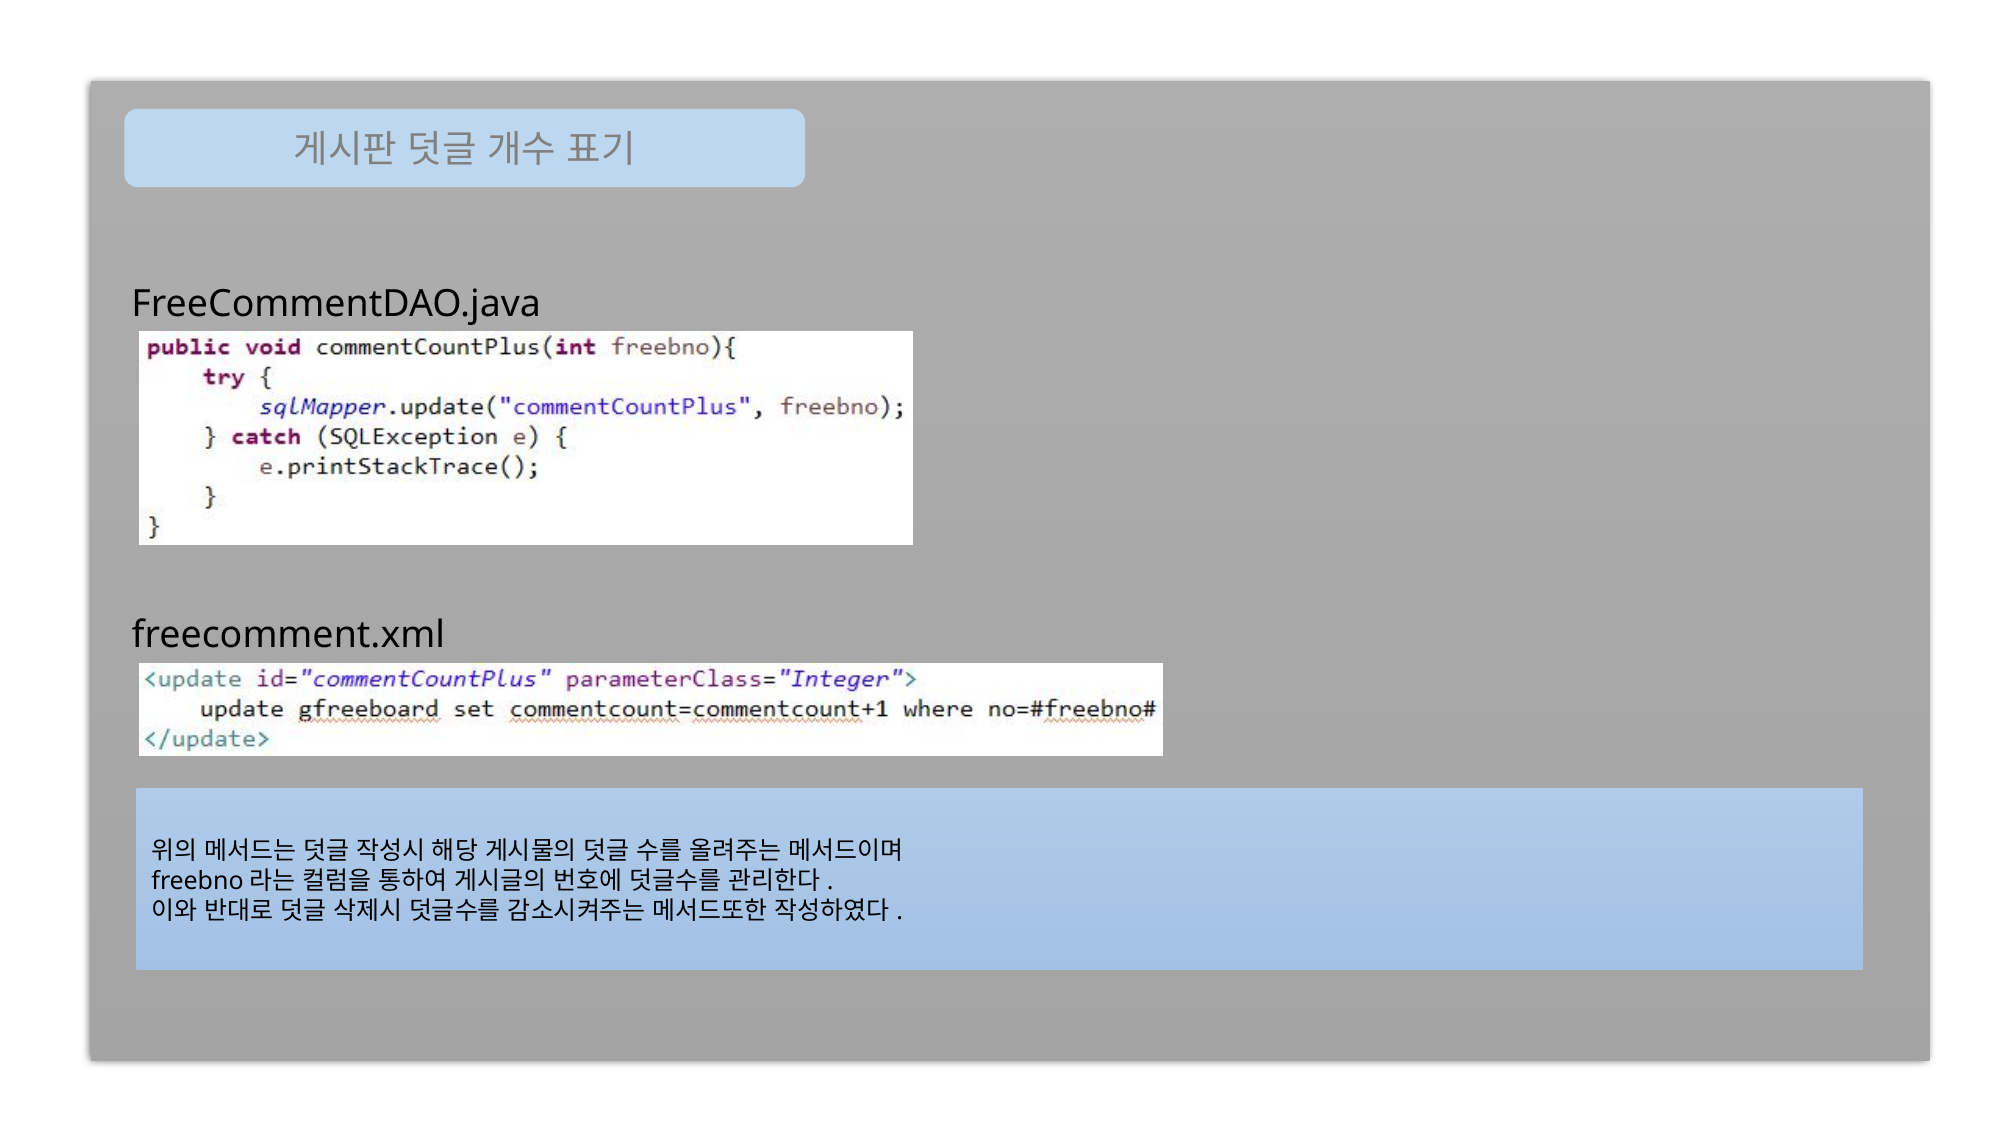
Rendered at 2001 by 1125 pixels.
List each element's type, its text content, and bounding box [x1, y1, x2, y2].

text_box FreeCommentDAO.java [116, 271, 556, 332]
text_box freecomment.xml [116, 602, 460, 663]
picture [139, 663, 1163, 756]
text_box 위의 메서드는 덧글 작성시 해당 게시물의 덧글 수를 올려주는 메서드이며 freebno라는 컬럼을 통하여 게시글의 번호에 덧글수를 관리한다. 이와 반대로 덧글 삭제시 덧글수를 감소시켜주는 메서드또한 작성하였다. [136, 788, 1863, 971]
text_box 게시판 덧글 개수 표기 [123, 107, 807, 189]
text_box [91, 81, 1930, 1061]
picture [139, 331, 913, 545]
